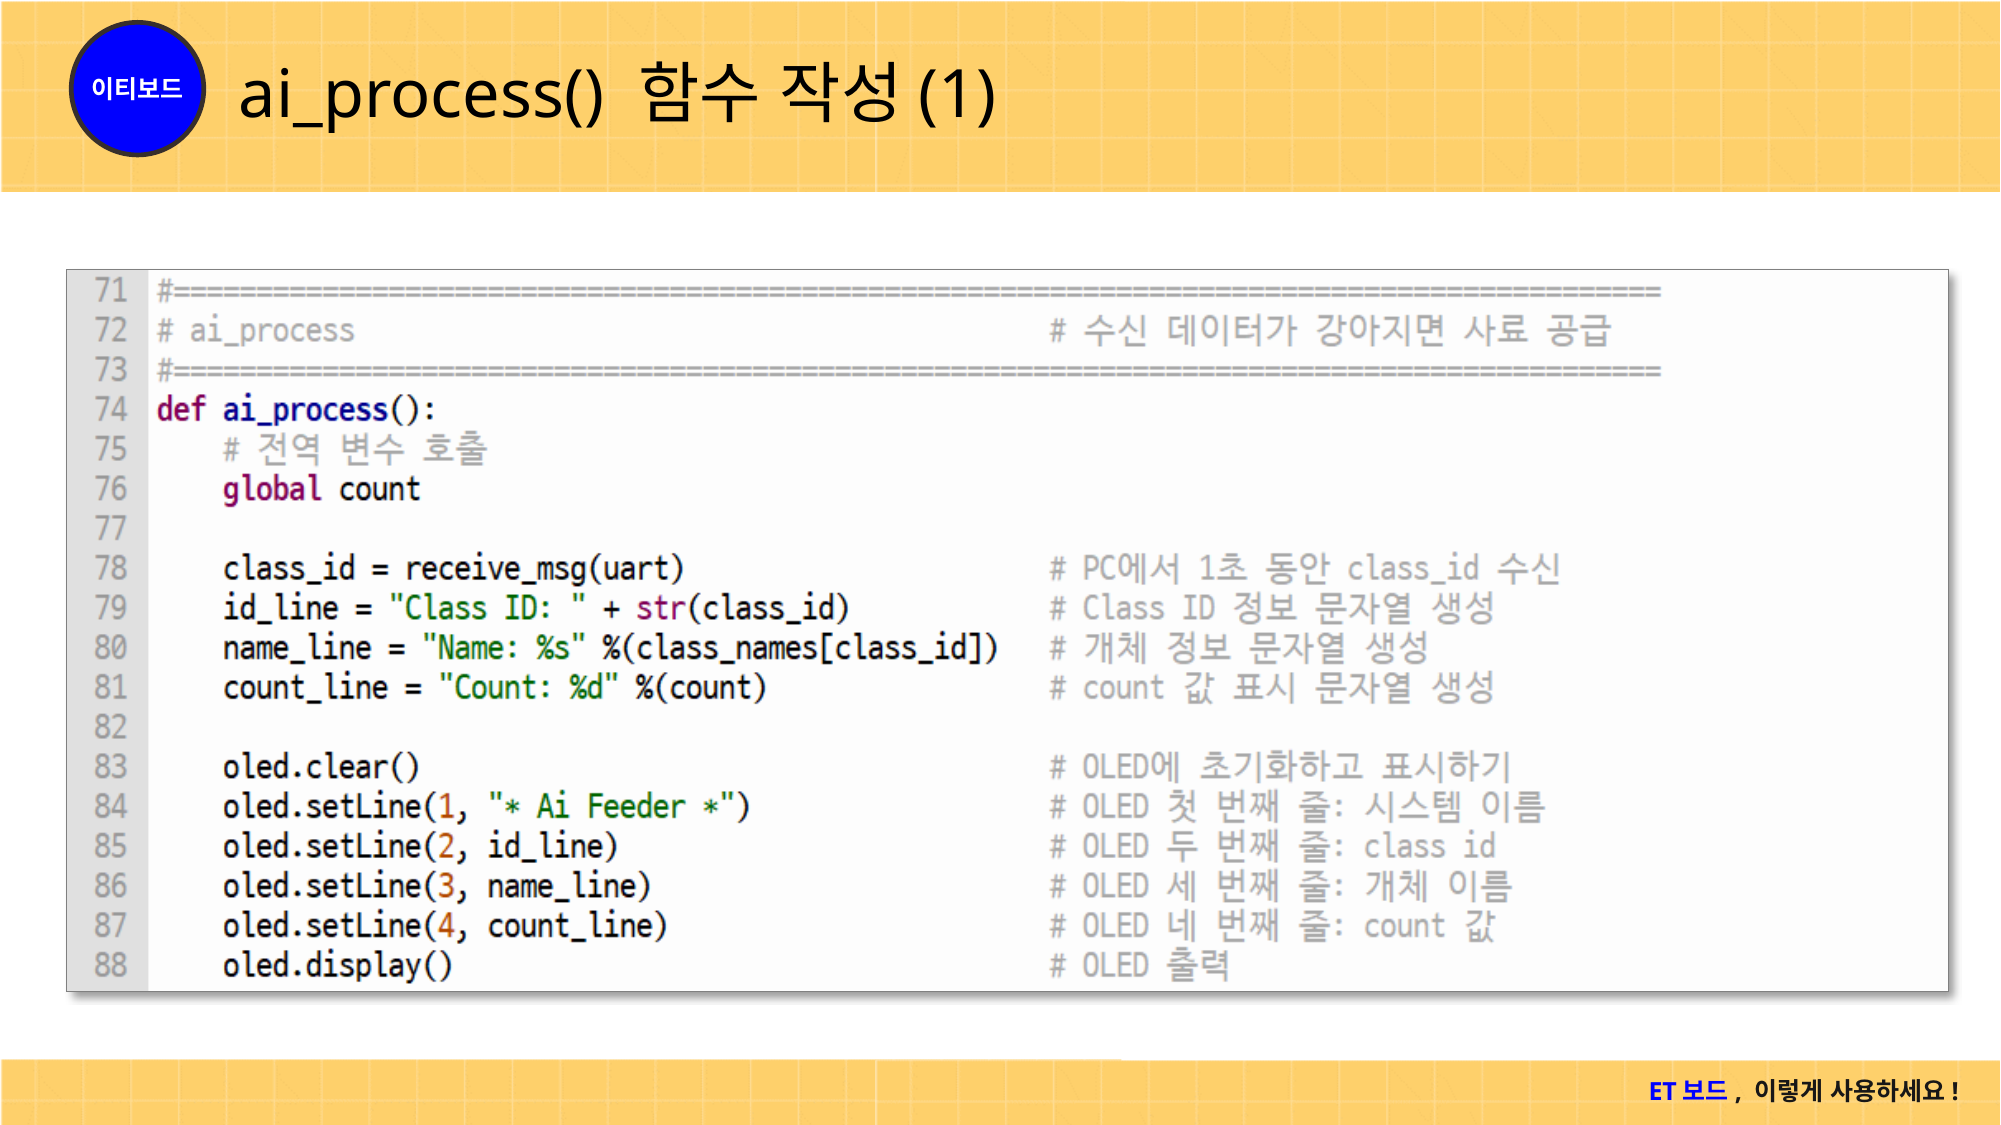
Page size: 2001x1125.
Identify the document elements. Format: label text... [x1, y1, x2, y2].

title ai_process() 함수 작성(1) [223, 37, 1949, 155]
picture [2, 1, 875, 192]
picture [877, 1, 2000, 192]
picture [66, 269, 1949, 992]
picture [877, 1061, 1999, 1125]
picture [2, 1060, 875, 1125]
